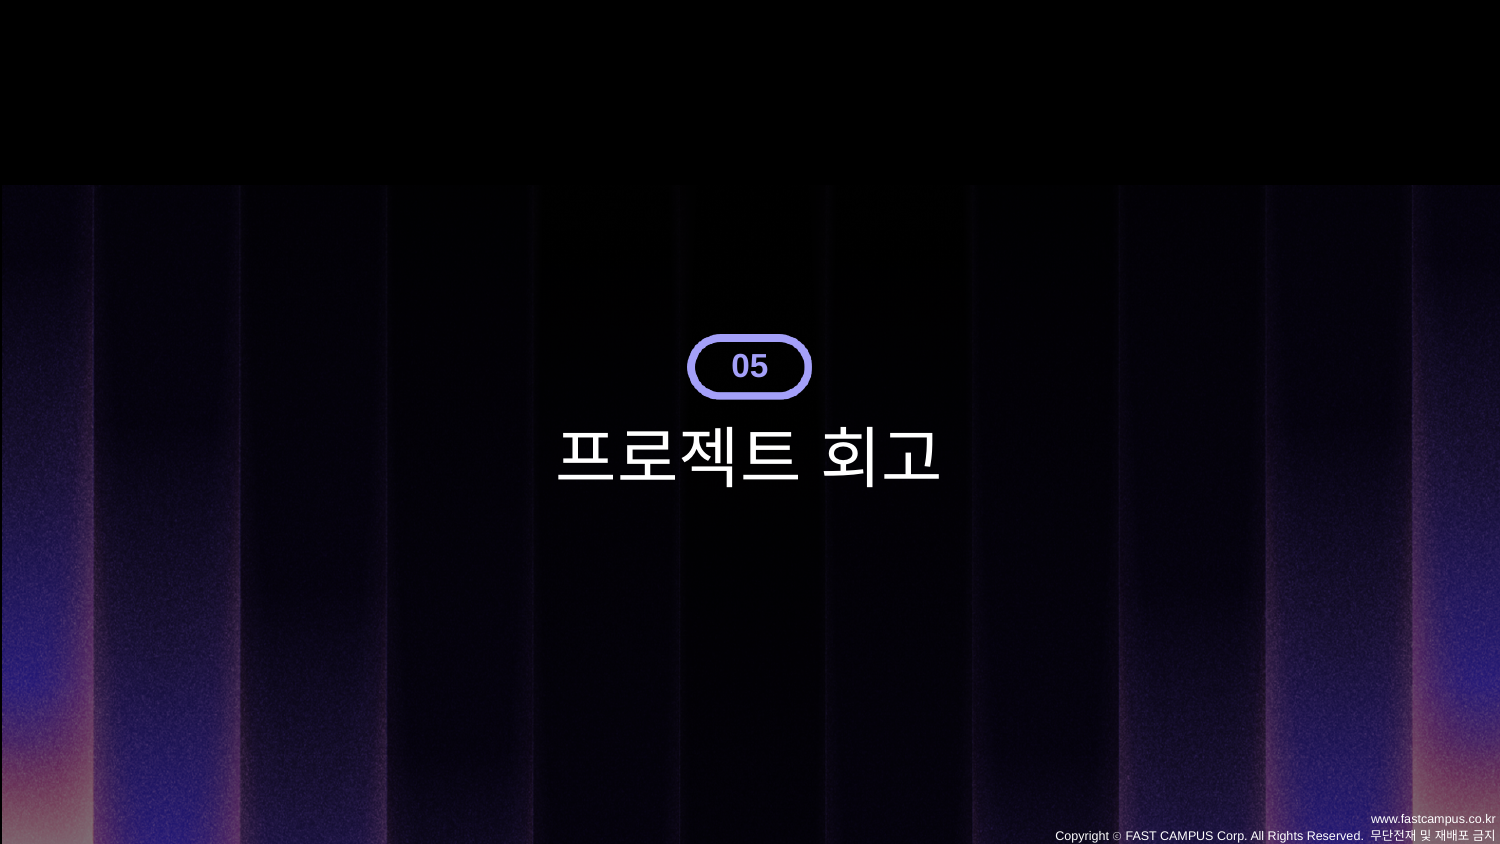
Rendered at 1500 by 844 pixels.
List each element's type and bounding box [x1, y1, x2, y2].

picture [1, 185, 1500, 844]
